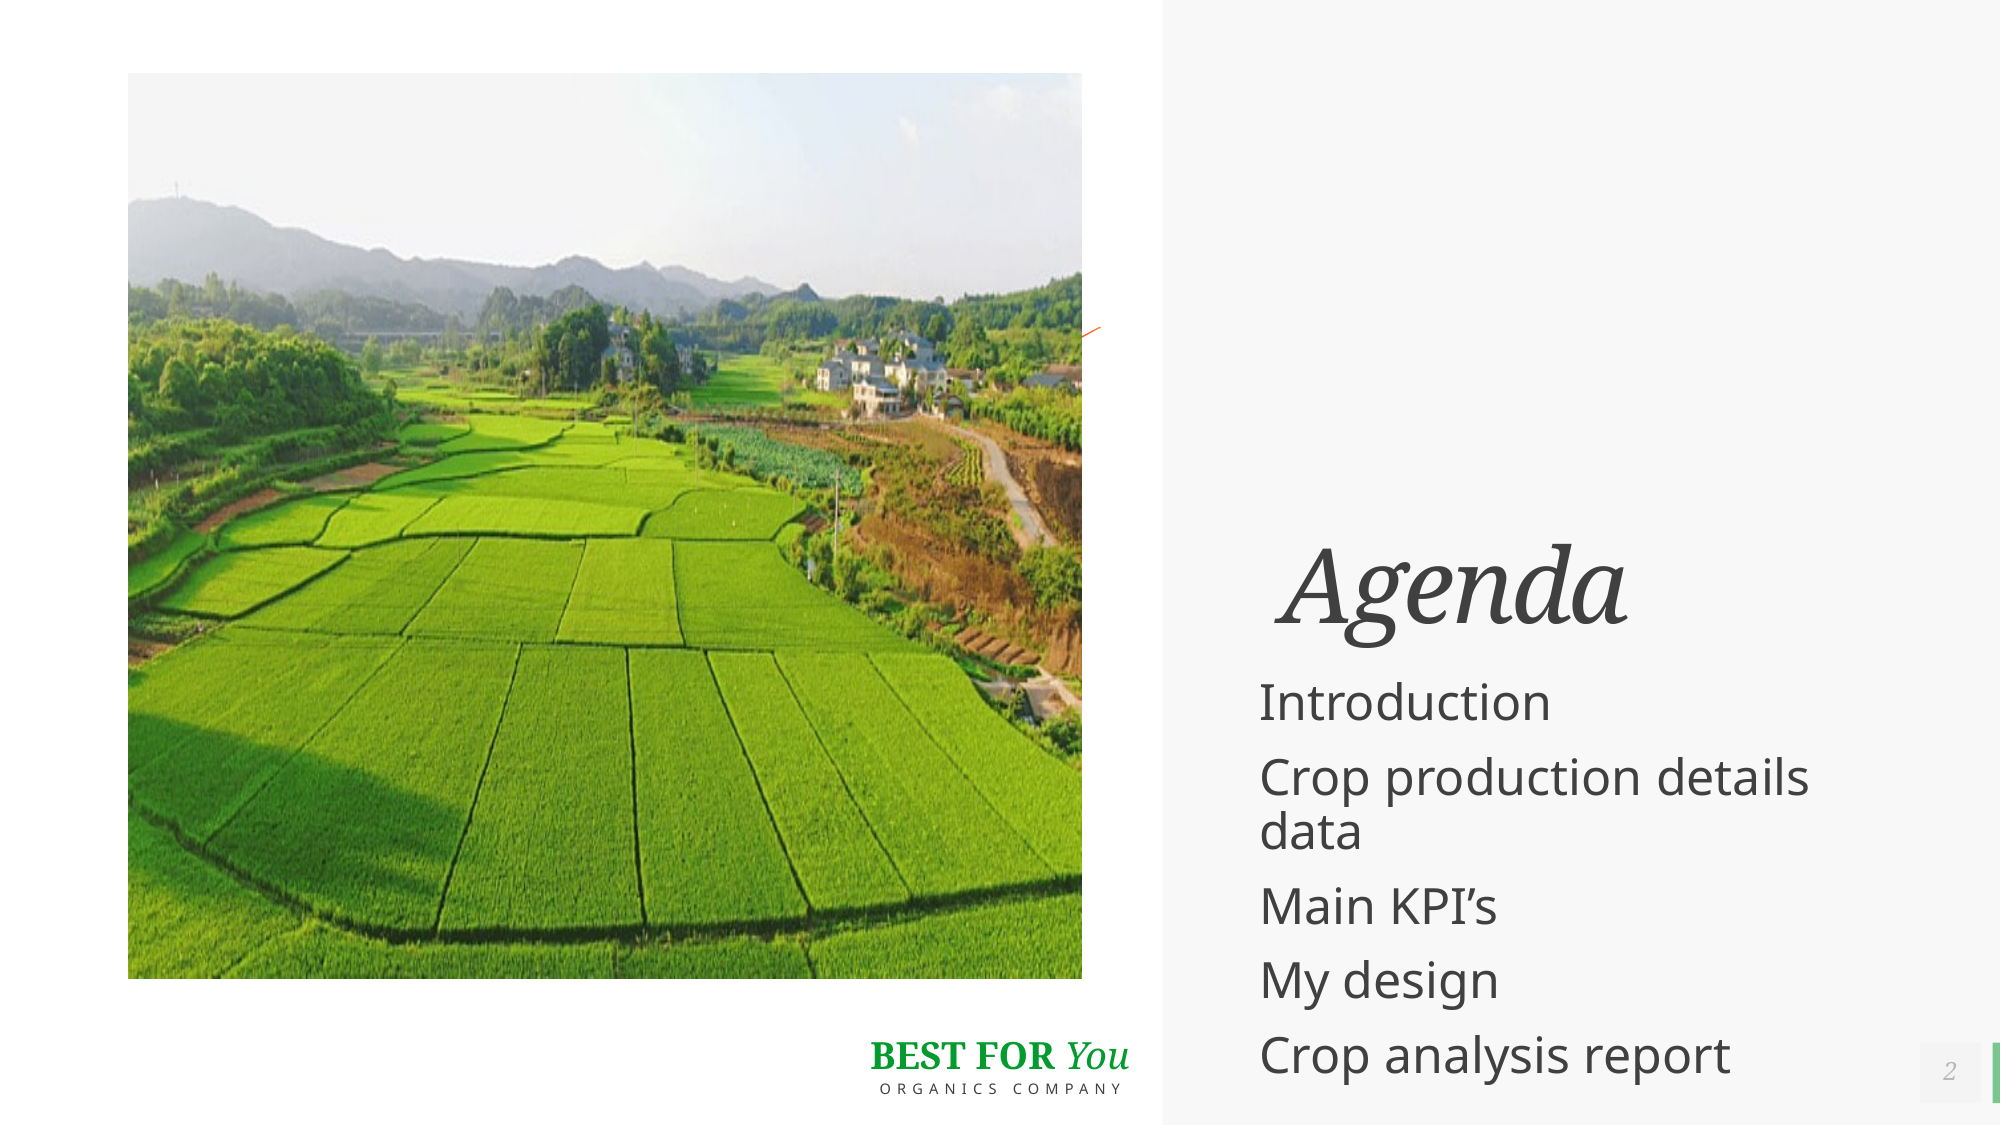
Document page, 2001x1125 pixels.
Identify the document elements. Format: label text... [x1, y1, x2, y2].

picture [128, 73, 1101, 979]
slide_number 2 [1920, 1042, 1982, 1103]
subtitle Introduction Crop production details data Main KPI’s My design Crop analysis report [1259, 677, 1857, 1071]
title Agenda [1162, 0, 2000, 1125]
